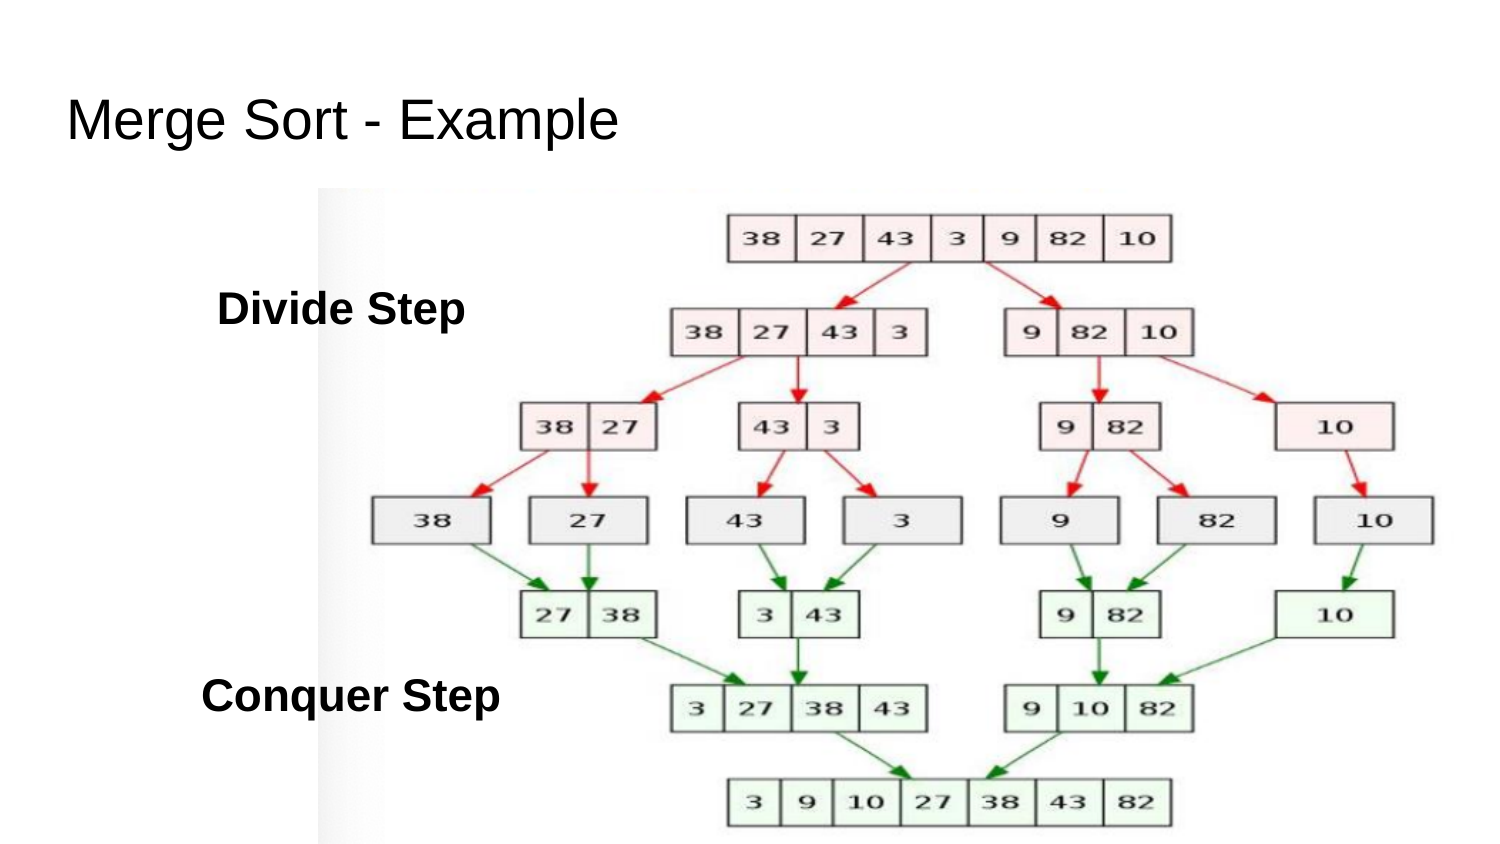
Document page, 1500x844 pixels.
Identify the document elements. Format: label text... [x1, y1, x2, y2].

text_box Divide Step [201, 263, 312, 349]
title Merge Sort - Example [51, 72, 1449, 167]
picture [317, 188, 1486, 844]
text_box Conquer Step [185, 651, 312, 737]
